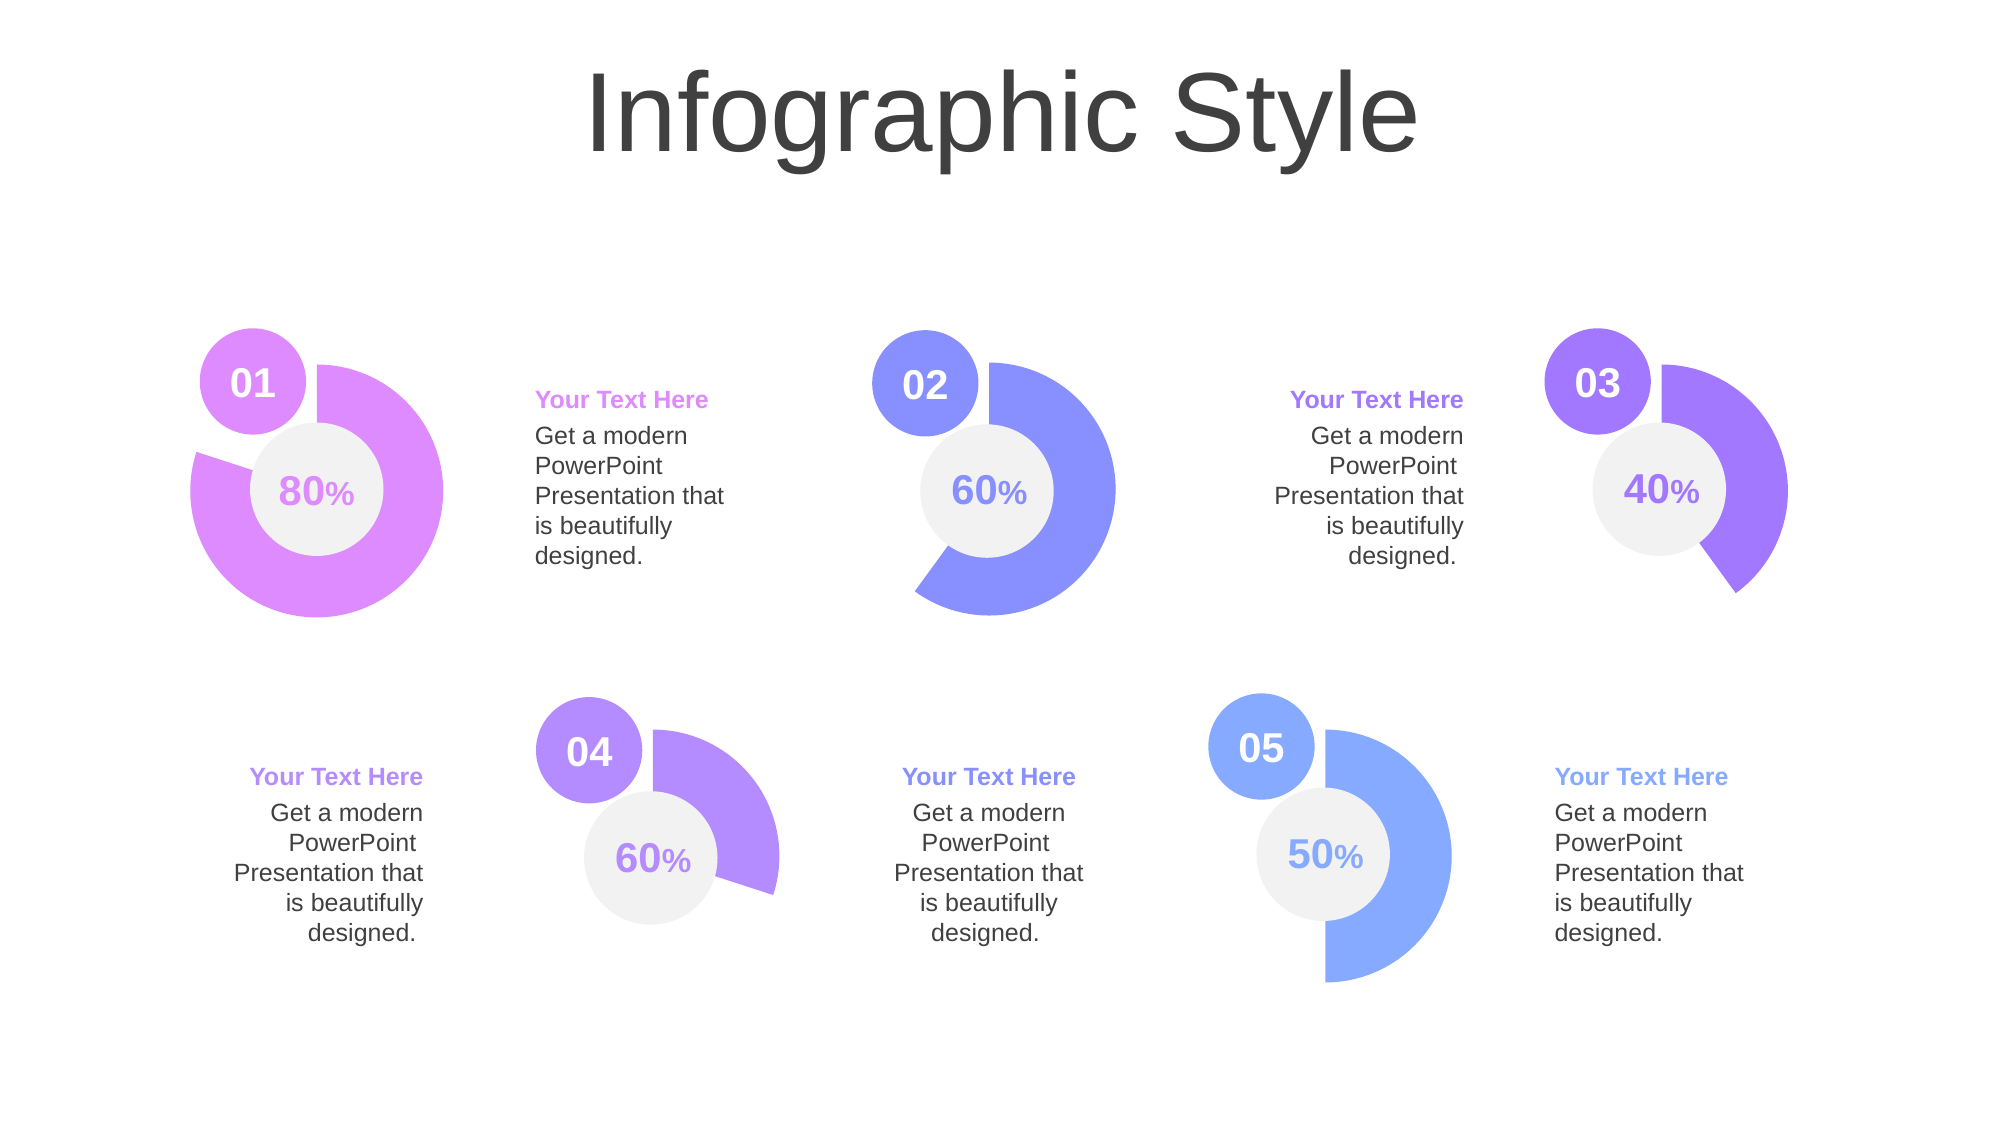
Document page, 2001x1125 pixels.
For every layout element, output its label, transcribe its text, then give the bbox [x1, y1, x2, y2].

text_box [174, 328, 459, 627]
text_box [511, 697, 795, 993]
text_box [1183, 693, 1468, 993]
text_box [1519, 328, 1804, 627]
list Infographic Style [53, 55, 1952, 175]
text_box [847, 330, 1132, 626]
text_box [867, 752, 1111, 956]
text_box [1235, 376, 1480, 580]
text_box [195, 752, 439, 956]
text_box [1539, 752, 1784, 956]
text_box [520, 376, 764, 580]
